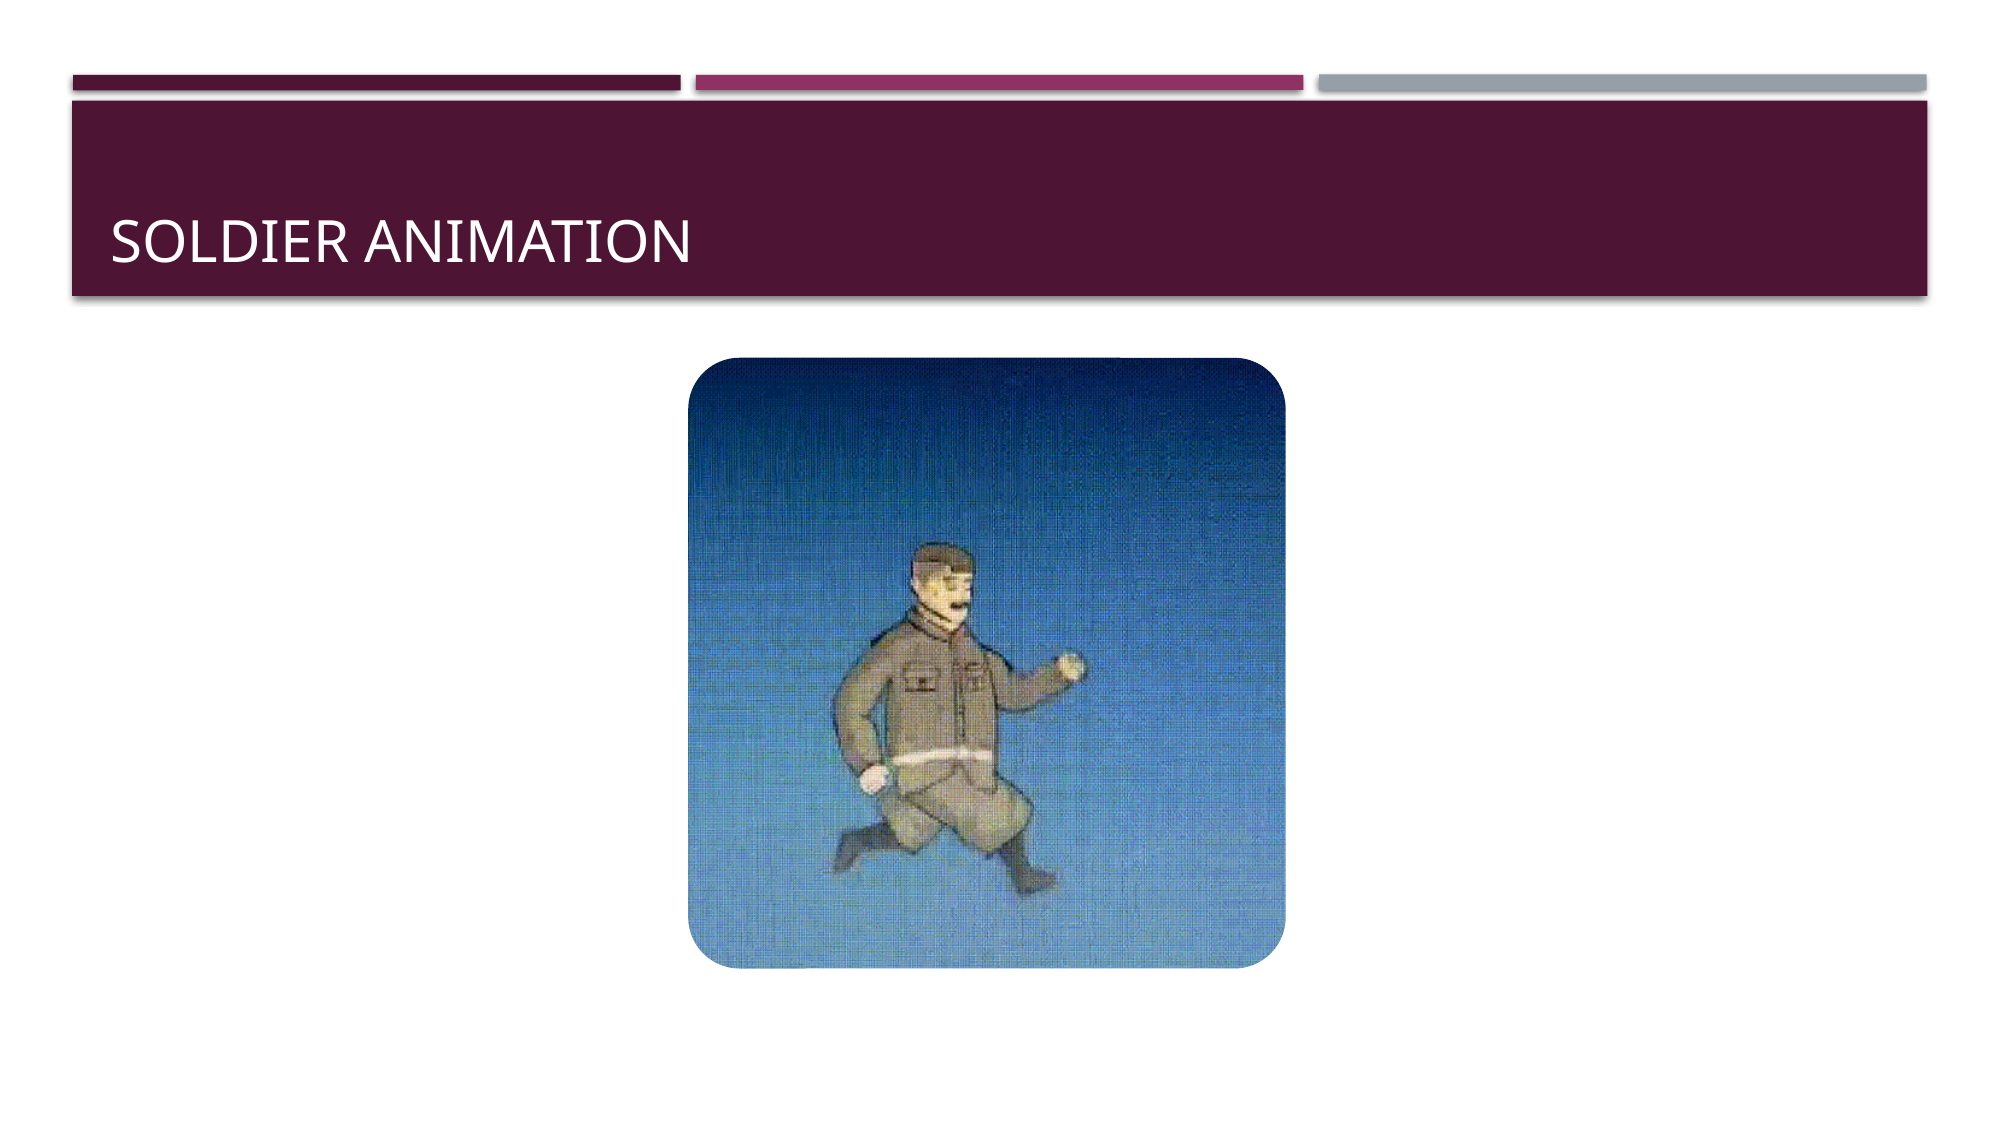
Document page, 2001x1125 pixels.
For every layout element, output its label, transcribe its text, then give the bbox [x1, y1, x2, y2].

title SOLDIER ANIMATION [95, 115, 1905, 282]
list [687, 357, 1287, 969]
